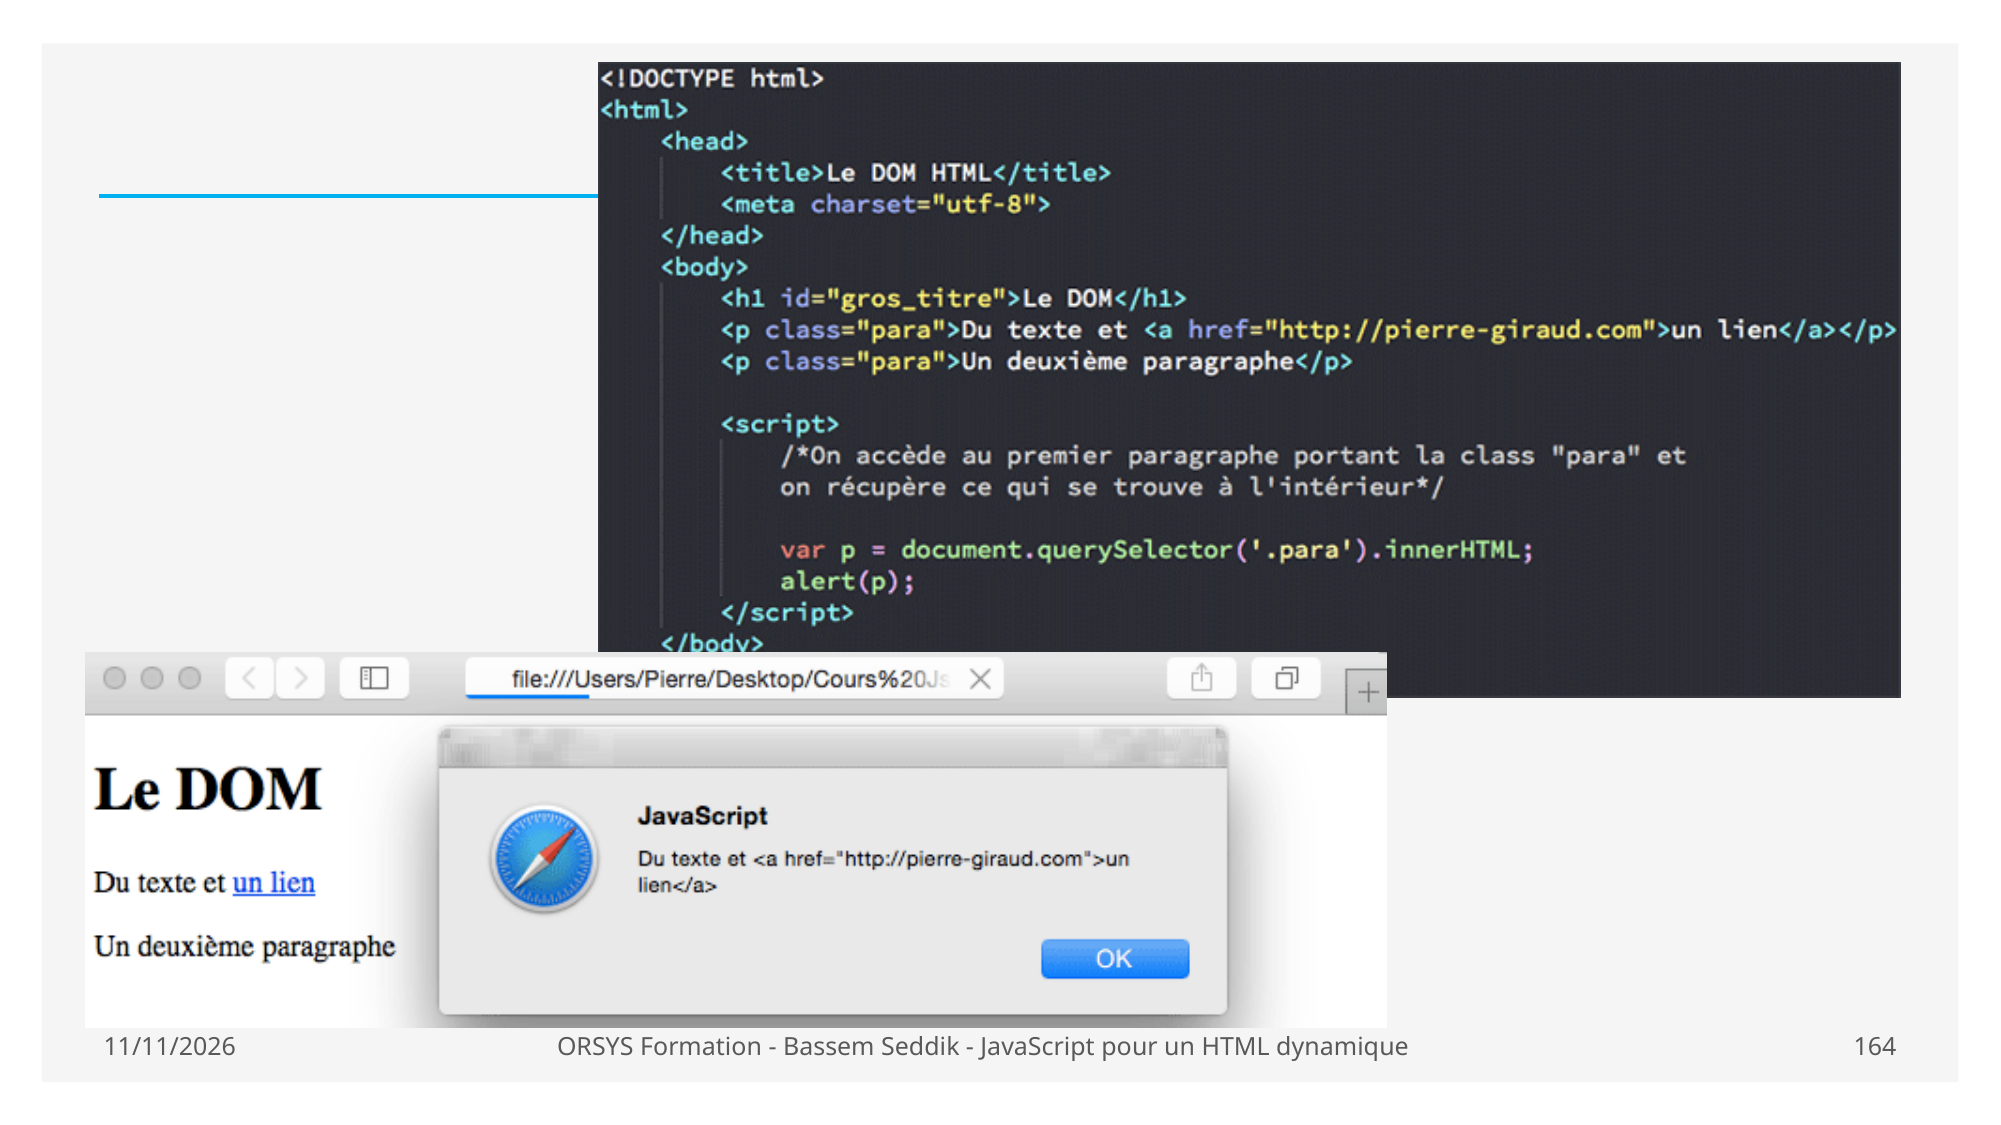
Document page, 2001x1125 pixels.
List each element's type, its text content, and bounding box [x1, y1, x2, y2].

footer ORSYS Formation - Bassem Seddik - JavaScript pour un HTML dynamique [340, 1017, 1626, 1078]
picture [85, 62, 1901, 1028]
slide_number 164 [1626, 1017, 1912, 1078]
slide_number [88, 1028, 340, 1078]
